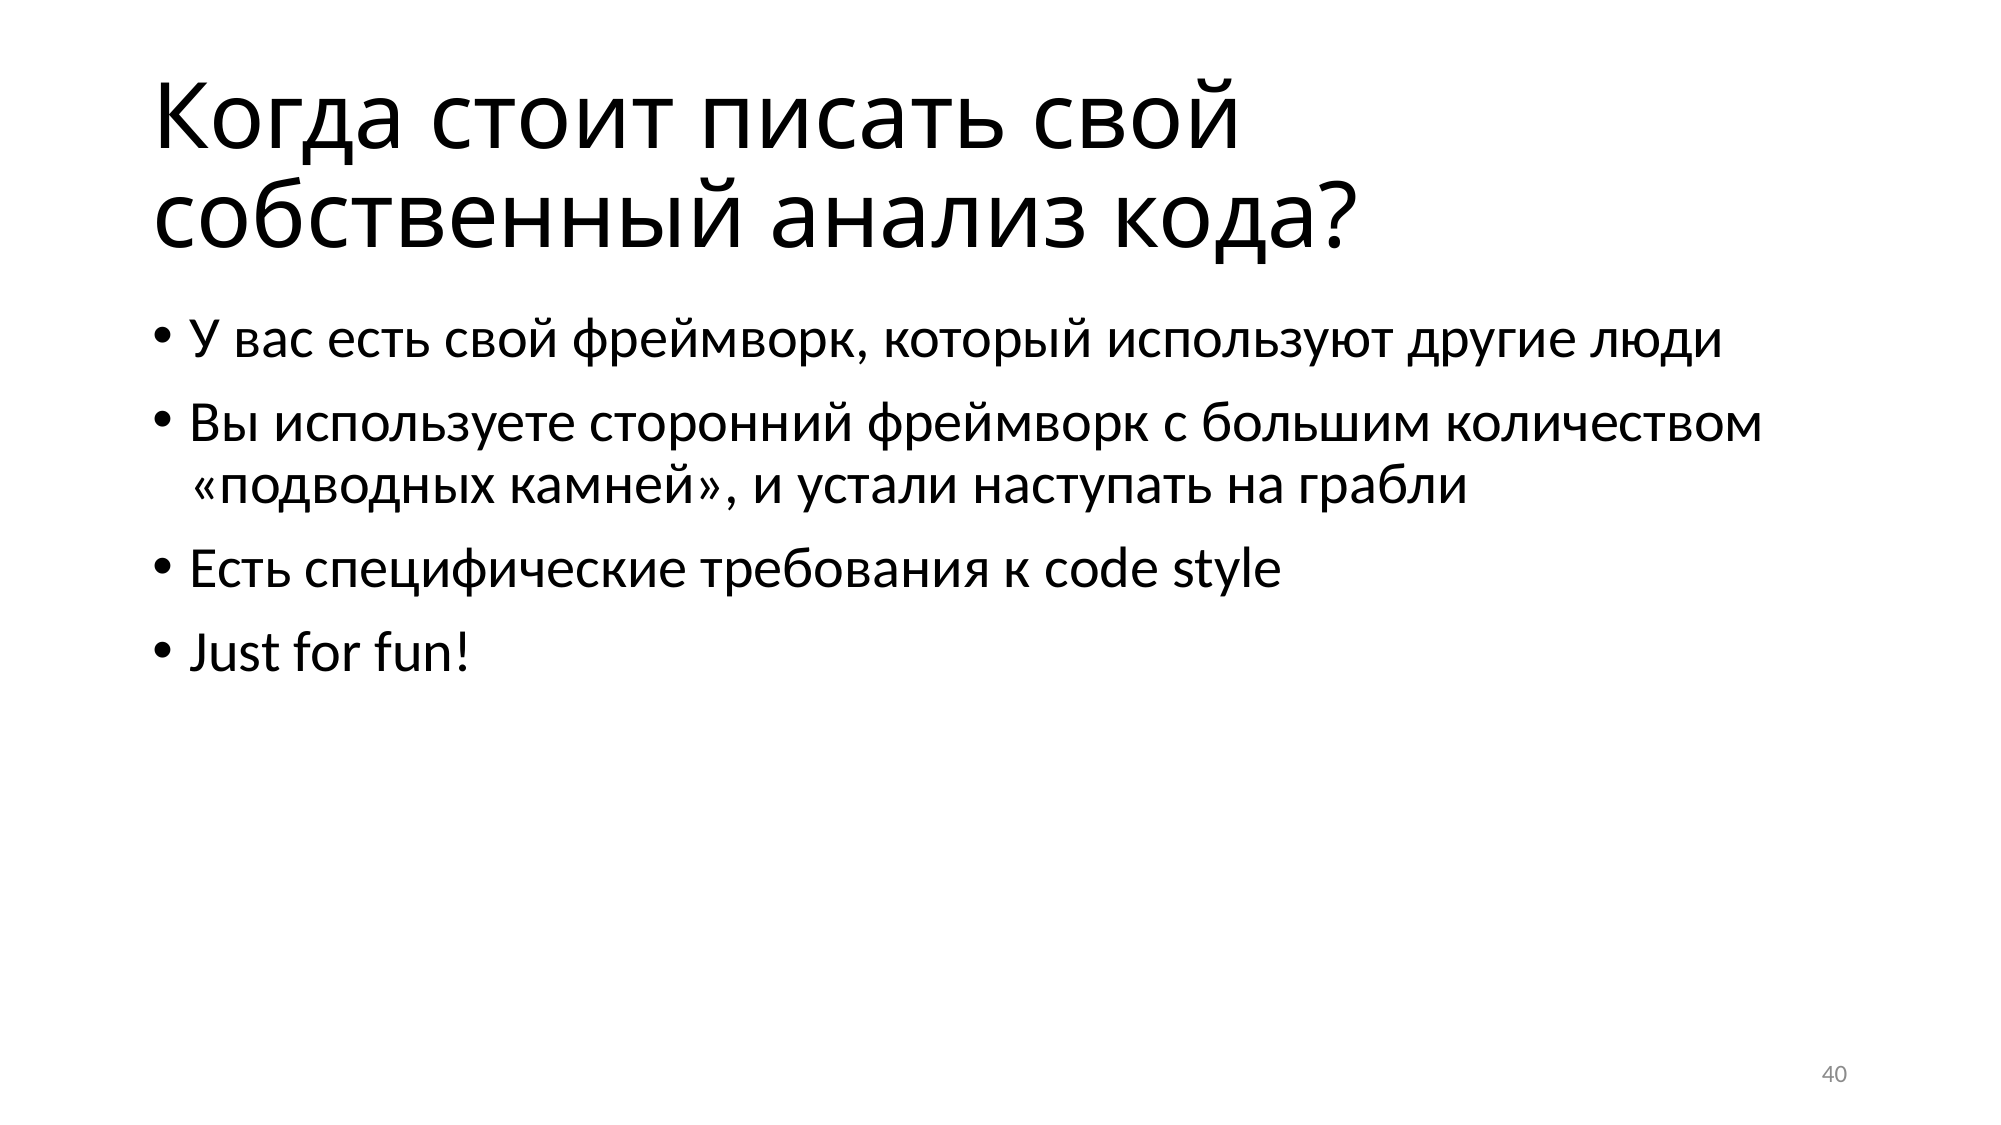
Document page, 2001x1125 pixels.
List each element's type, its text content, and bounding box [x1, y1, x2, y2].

list У вас есть свой фреймворк, который используют другие люди Вы используете сторонний фреймворк с большим количеством «подводных камней», и устали наступать на грабли Есть специфические требования к code style Just for fun! [137, 299, 1863, 1014]
title Когда стоит писать свой собственный анализ кода? [137, 59, 1863, 278]
slide_number 40 [1412, 1042, 1863, 1103]
